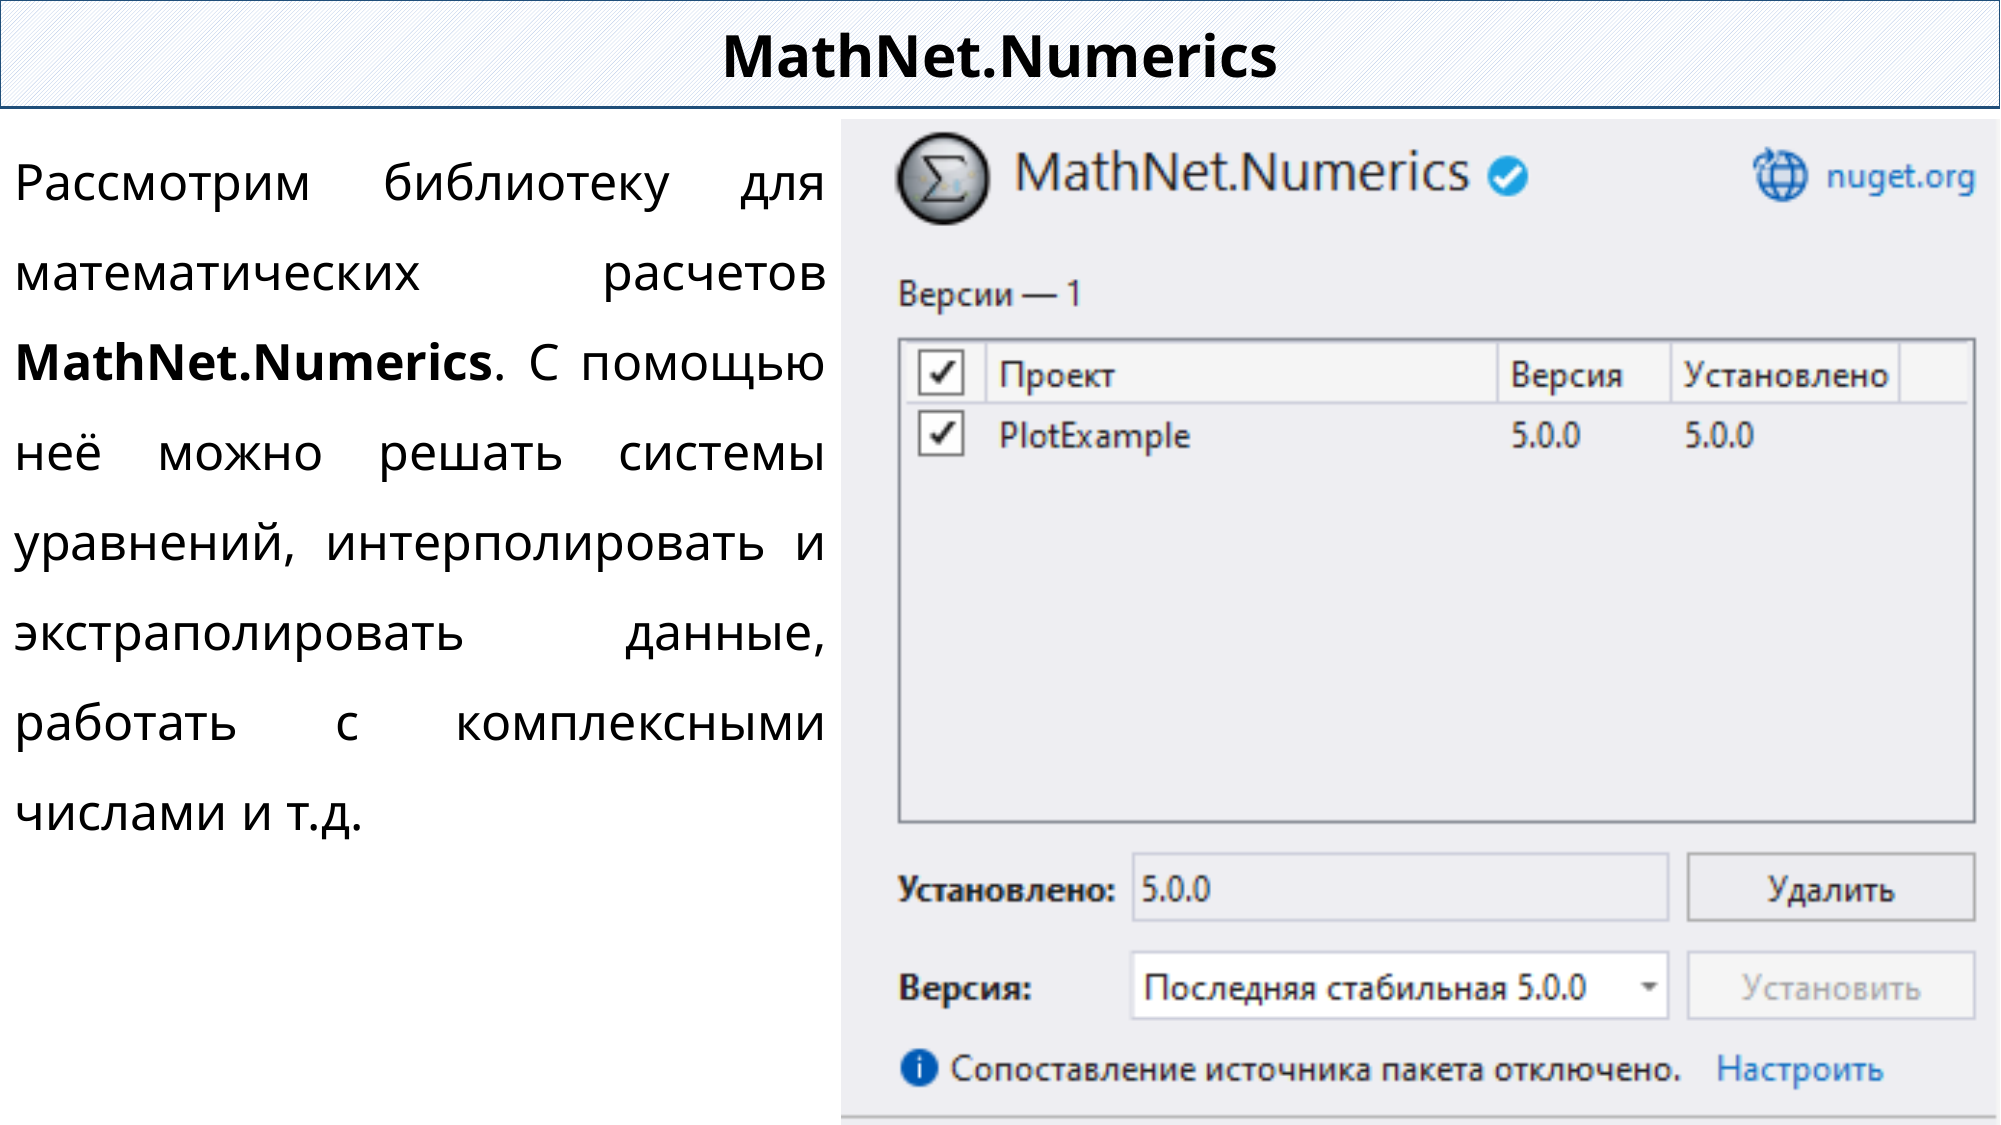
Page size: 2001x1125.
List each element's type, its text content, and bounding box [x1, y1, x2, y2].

text_box Рассмотрим библиотеку для математических расчетов MathNet.Numerics. С помощью неё можно решать системы уравнений, интерполировать и экстраполировать данные, работать с комплексными числами и т.д. [0, 113, 842, 849]
text_box MathNet.Numerics [0, 0, 2000, 108]
picture [841, 119, 2000, 1125]
